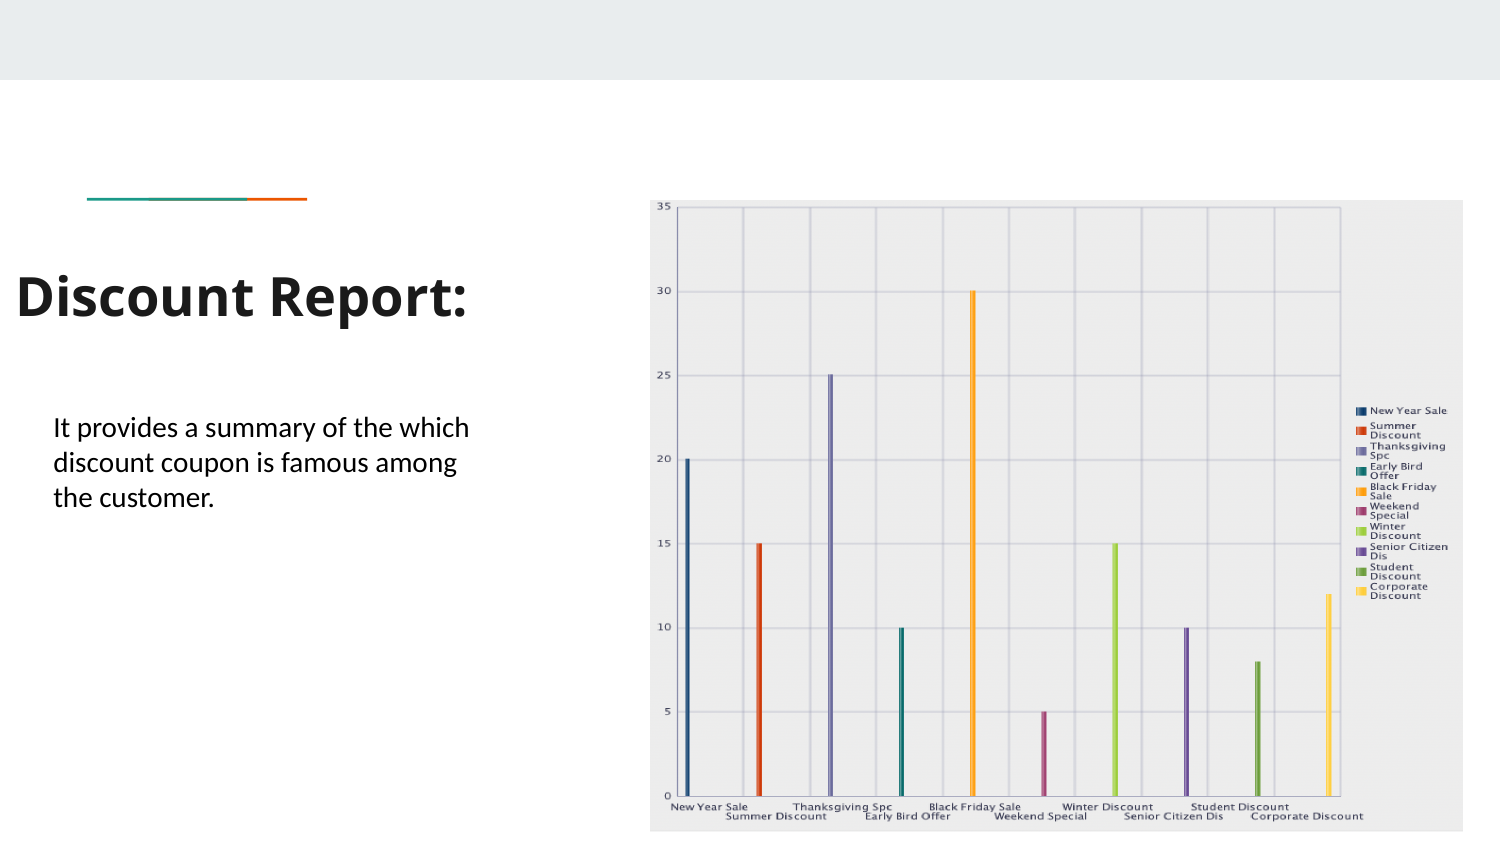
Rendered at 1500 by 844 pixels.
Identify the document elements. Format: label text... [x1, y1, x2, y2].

text_box Discount Report: [0, 247, 639, 343]
text_box It provides a summary of the which discount coupon is famous among the customer. [38, 393, 517, 529]
picture [650, 200, 1463, 833]
